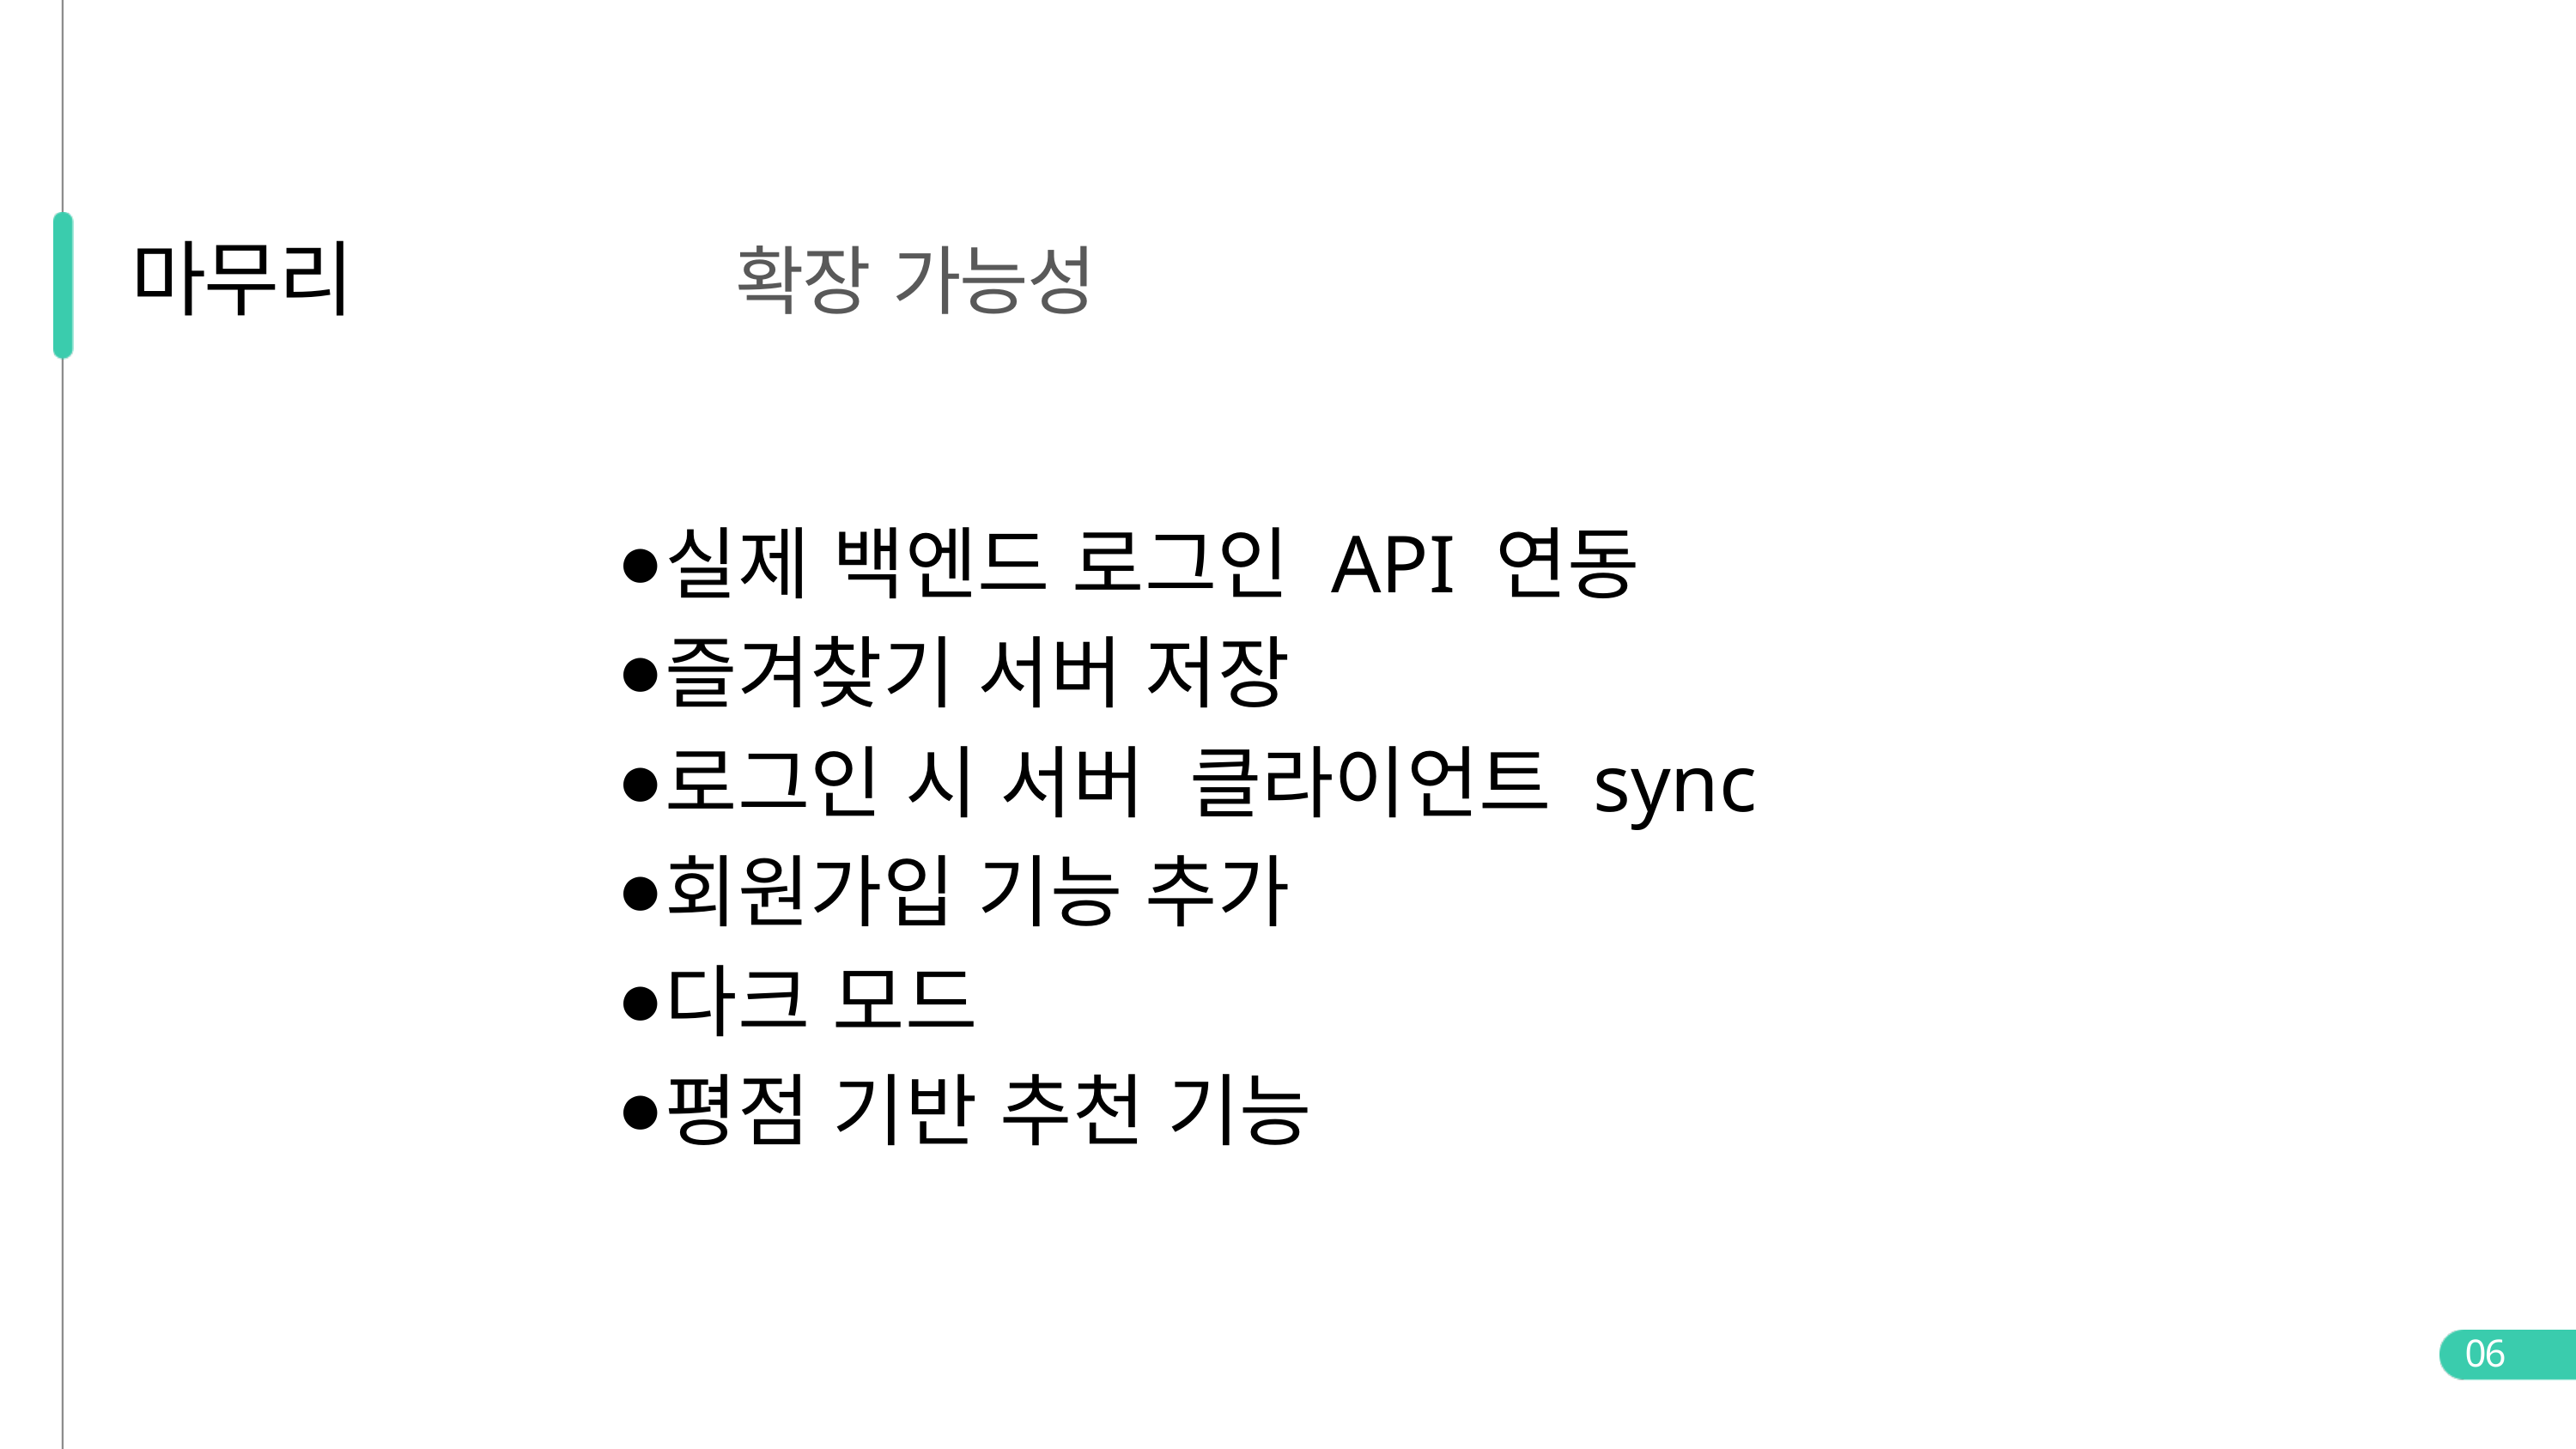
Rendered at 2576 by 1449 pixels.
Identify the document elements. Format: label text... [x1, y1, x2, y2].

text_box 마무리 [131, 221, 594, 338]
text_box 확장 가능성 [735, 228, 1242, 335]
text_box 06 [2433, 1326, 2506, 1381]
picture [2439, 1330, 2576, 1381]
text_box 실제 백엔드 로그인 API 연동 즐겨찾기 서버 저장 로그인 시 서버 클라이언트 sync 회원가입 기능 추가 다크 모드 평점 기반 추천 기능 [617, 499, 1850, 1163]
picture [0, 0, 799, 1449]
